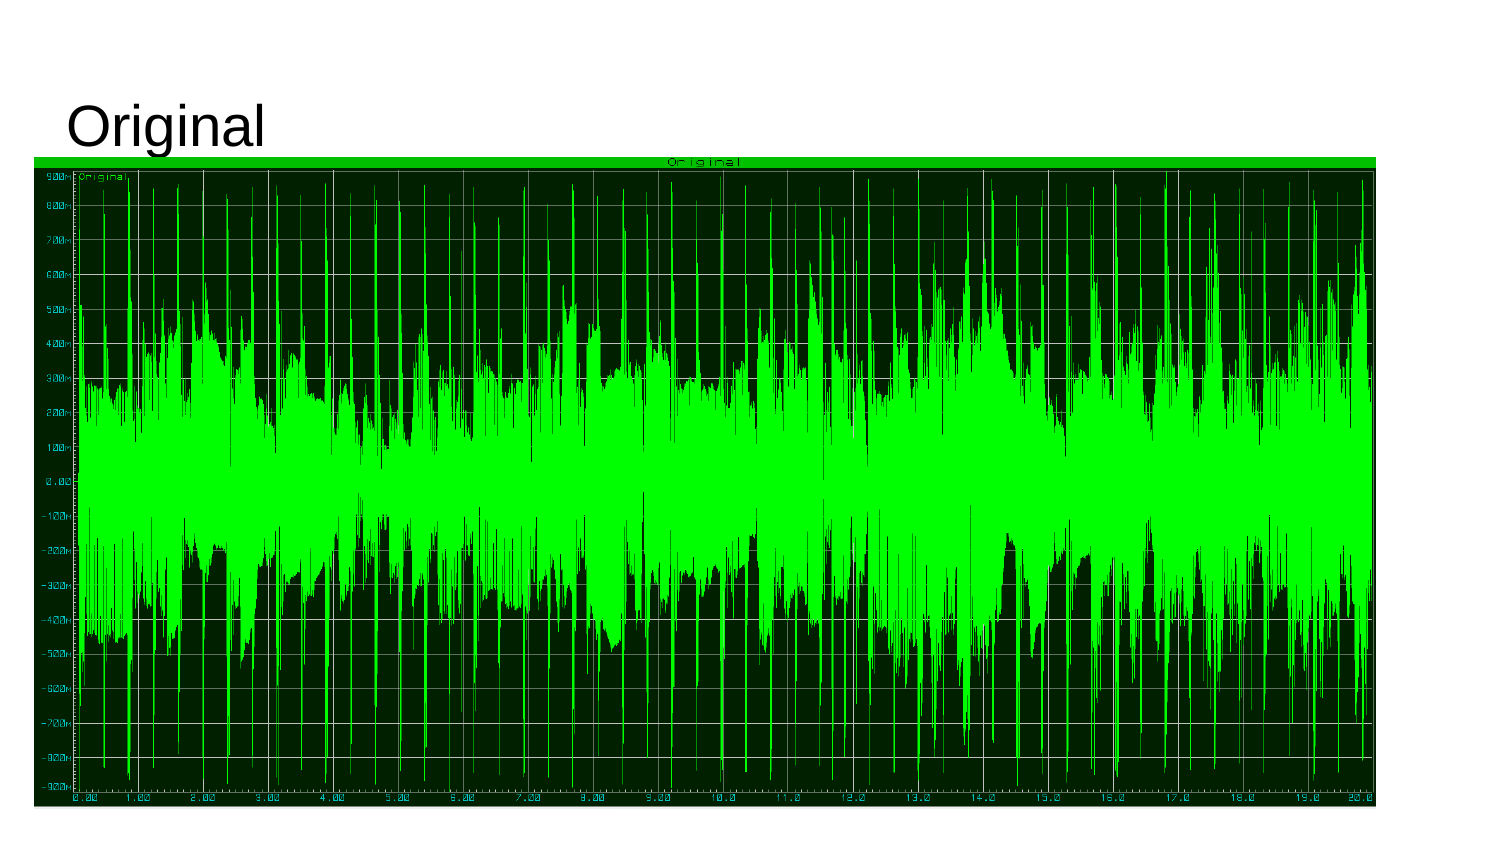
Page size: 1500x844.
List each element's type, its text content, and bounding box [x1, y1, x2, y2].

title Original [51, 72, 1449, 167]
picture [34, 157, 1376, 809]
